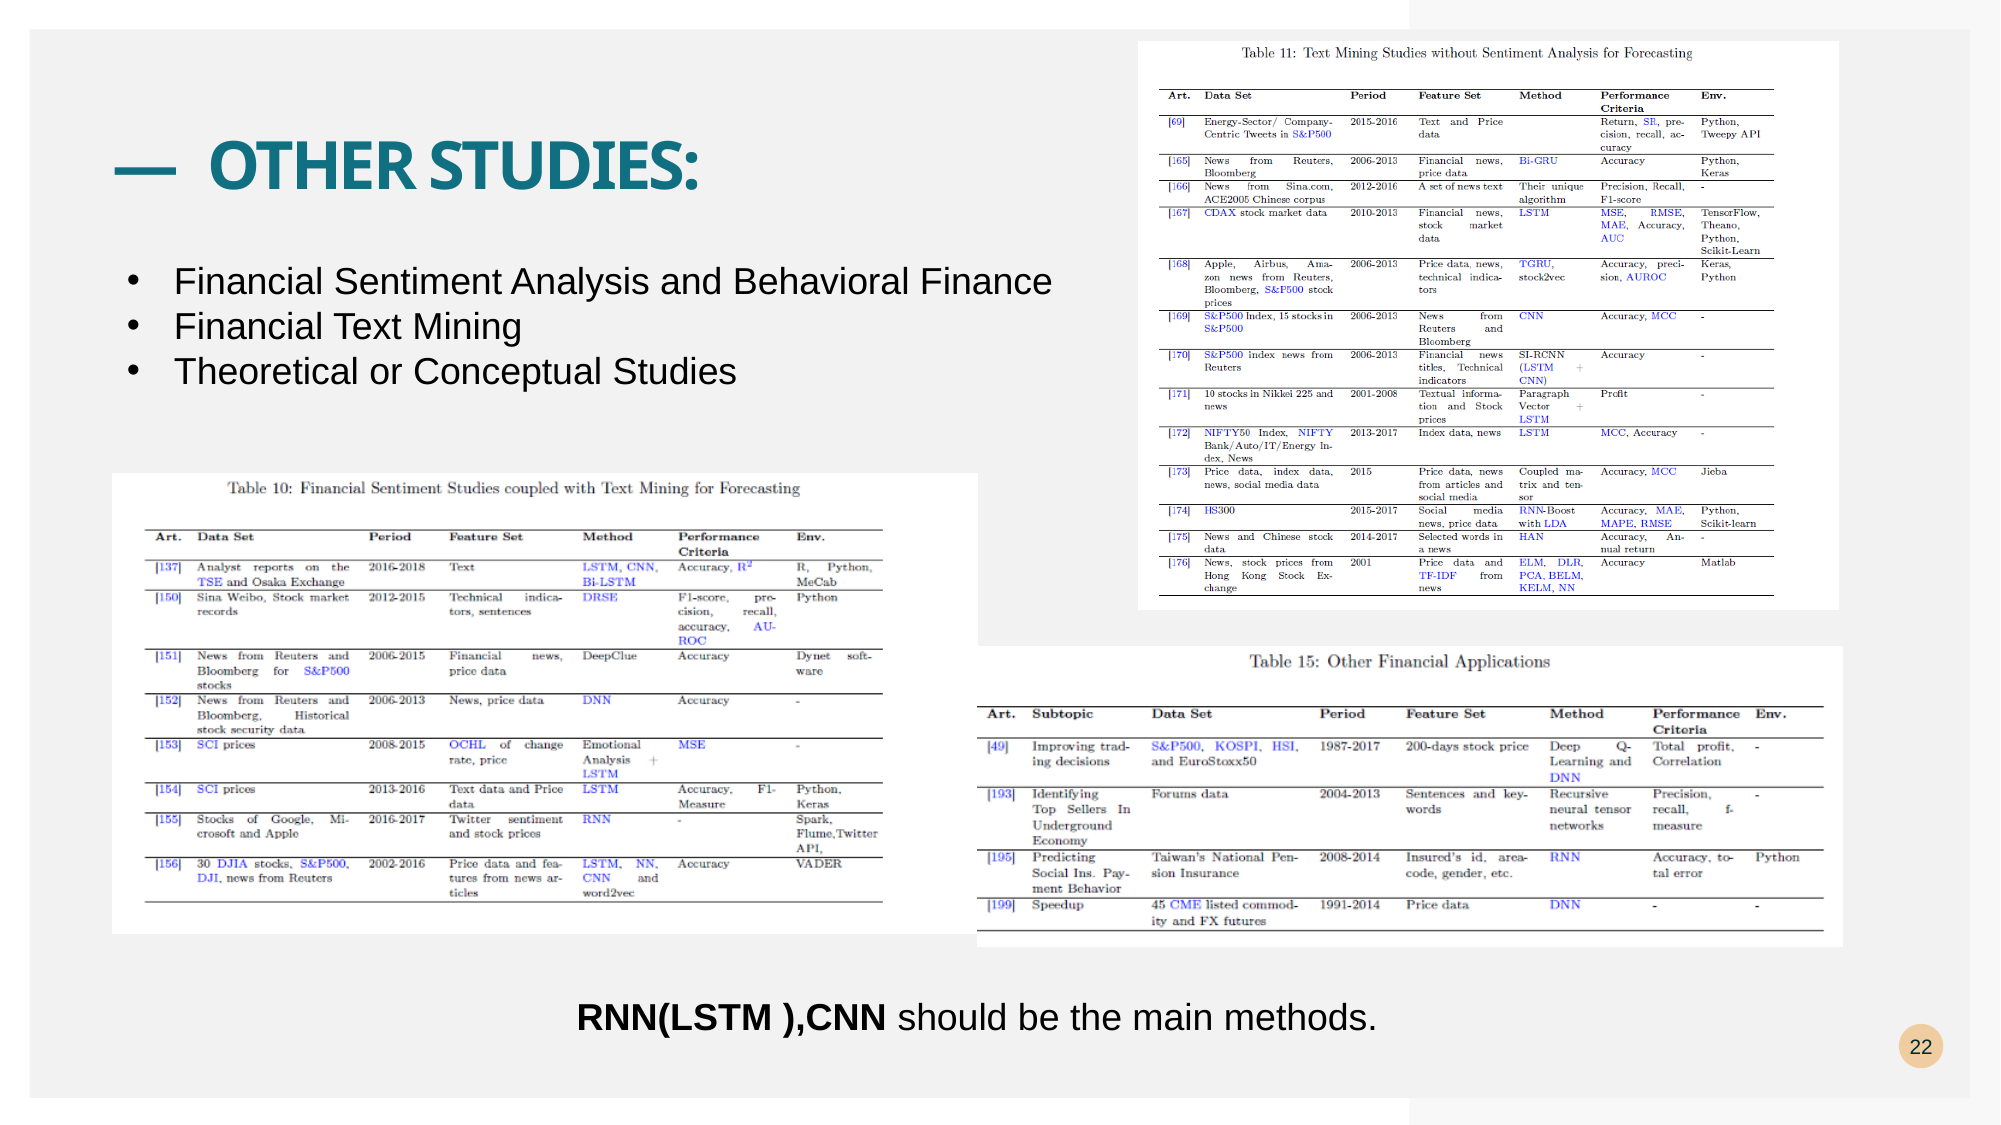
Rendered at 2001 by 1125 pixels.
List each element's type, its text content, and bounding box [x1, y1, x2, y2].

picture [112, 473, 1843, 947]
picture [1138, 41, 1839, 610]
slide_number 22 [1898, 1023, 1944, 1069]
text_box Financial Sentiment Analysis and Behavioral Finance Financial Text Mining Theoretical or Conceptual Studies [112, 249, 1113, 400]
title — Other Studies: [112, 132, 1138, 194]
text_box RNN(LSTM ),CNN should be the main methods. [561, 985, 1393, 1046]
